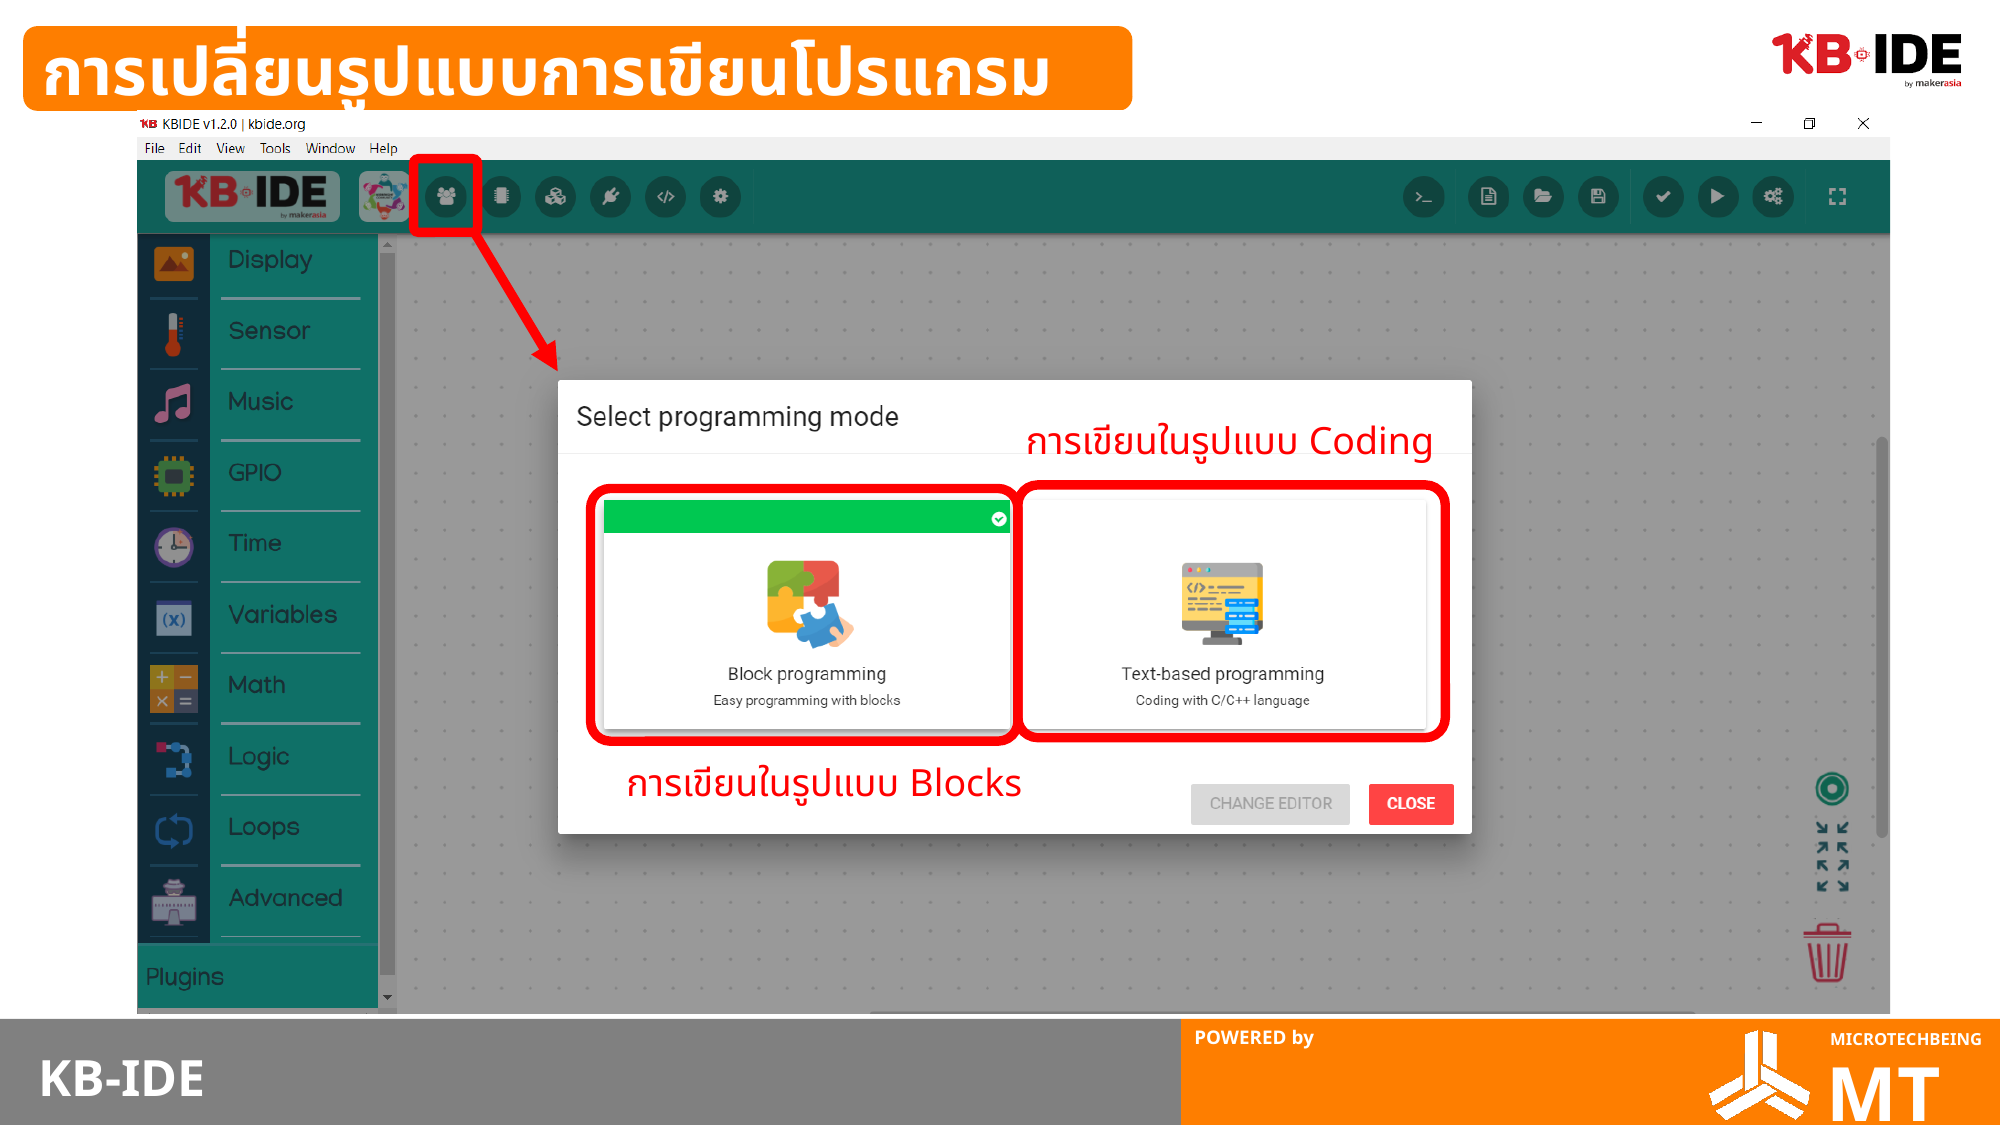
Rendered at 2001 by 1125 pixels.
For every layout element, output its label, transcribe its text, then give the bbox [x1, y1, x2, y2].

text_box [0, 1018, 2000, 1125]
title KB-IDE [23, 1008, 1133, 1018]
picture [1709, 1025, 1810, 1125]
text_box การเปลี่ยนรูปแบบการเขียนโปรแกรม [22, 25, 1134, 112]
picture [137, 110, 1891, 1014]
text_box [474, 232, 558, 372]
picture [1760, 6, 1979, 107]
